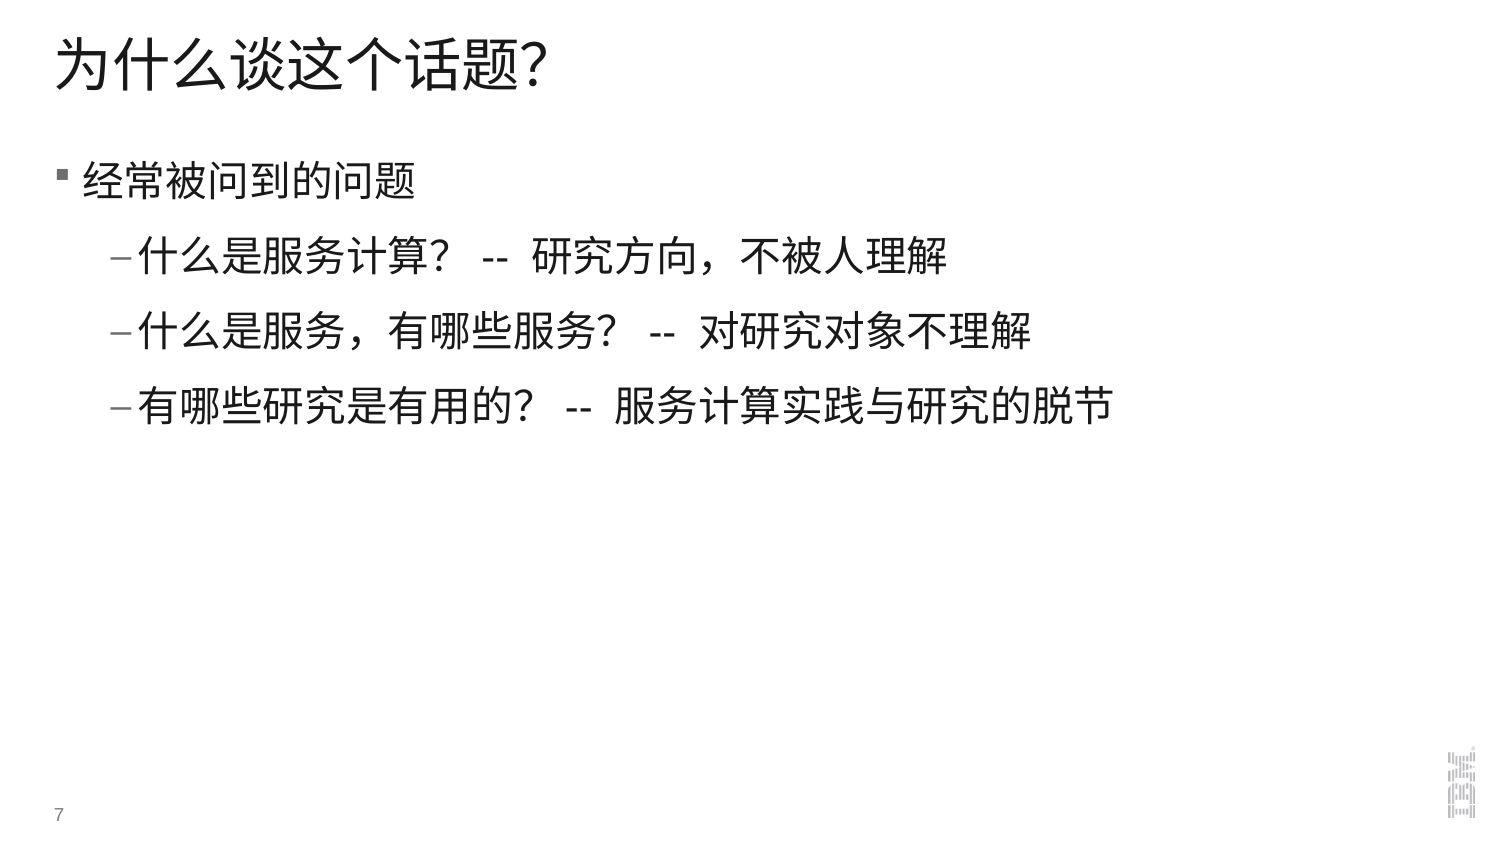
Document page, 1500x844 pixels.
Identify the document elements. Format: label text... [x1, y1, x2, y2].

list 经常被问到的问题 什么是服务计算？-- 研究方向，不被人理解 什么是服务，有哪些服务？-- 对研究对象不理解 有哪些研究是有用的？-- 服务计算实践与研究的脱节 [53, 129, 1358, 604]
title 为什么谈这个话题？ [53, 35, 1480, 100]
slide_number 7 [53, 802, 403, 832]
picture [1448, 746, 1475, 818]
